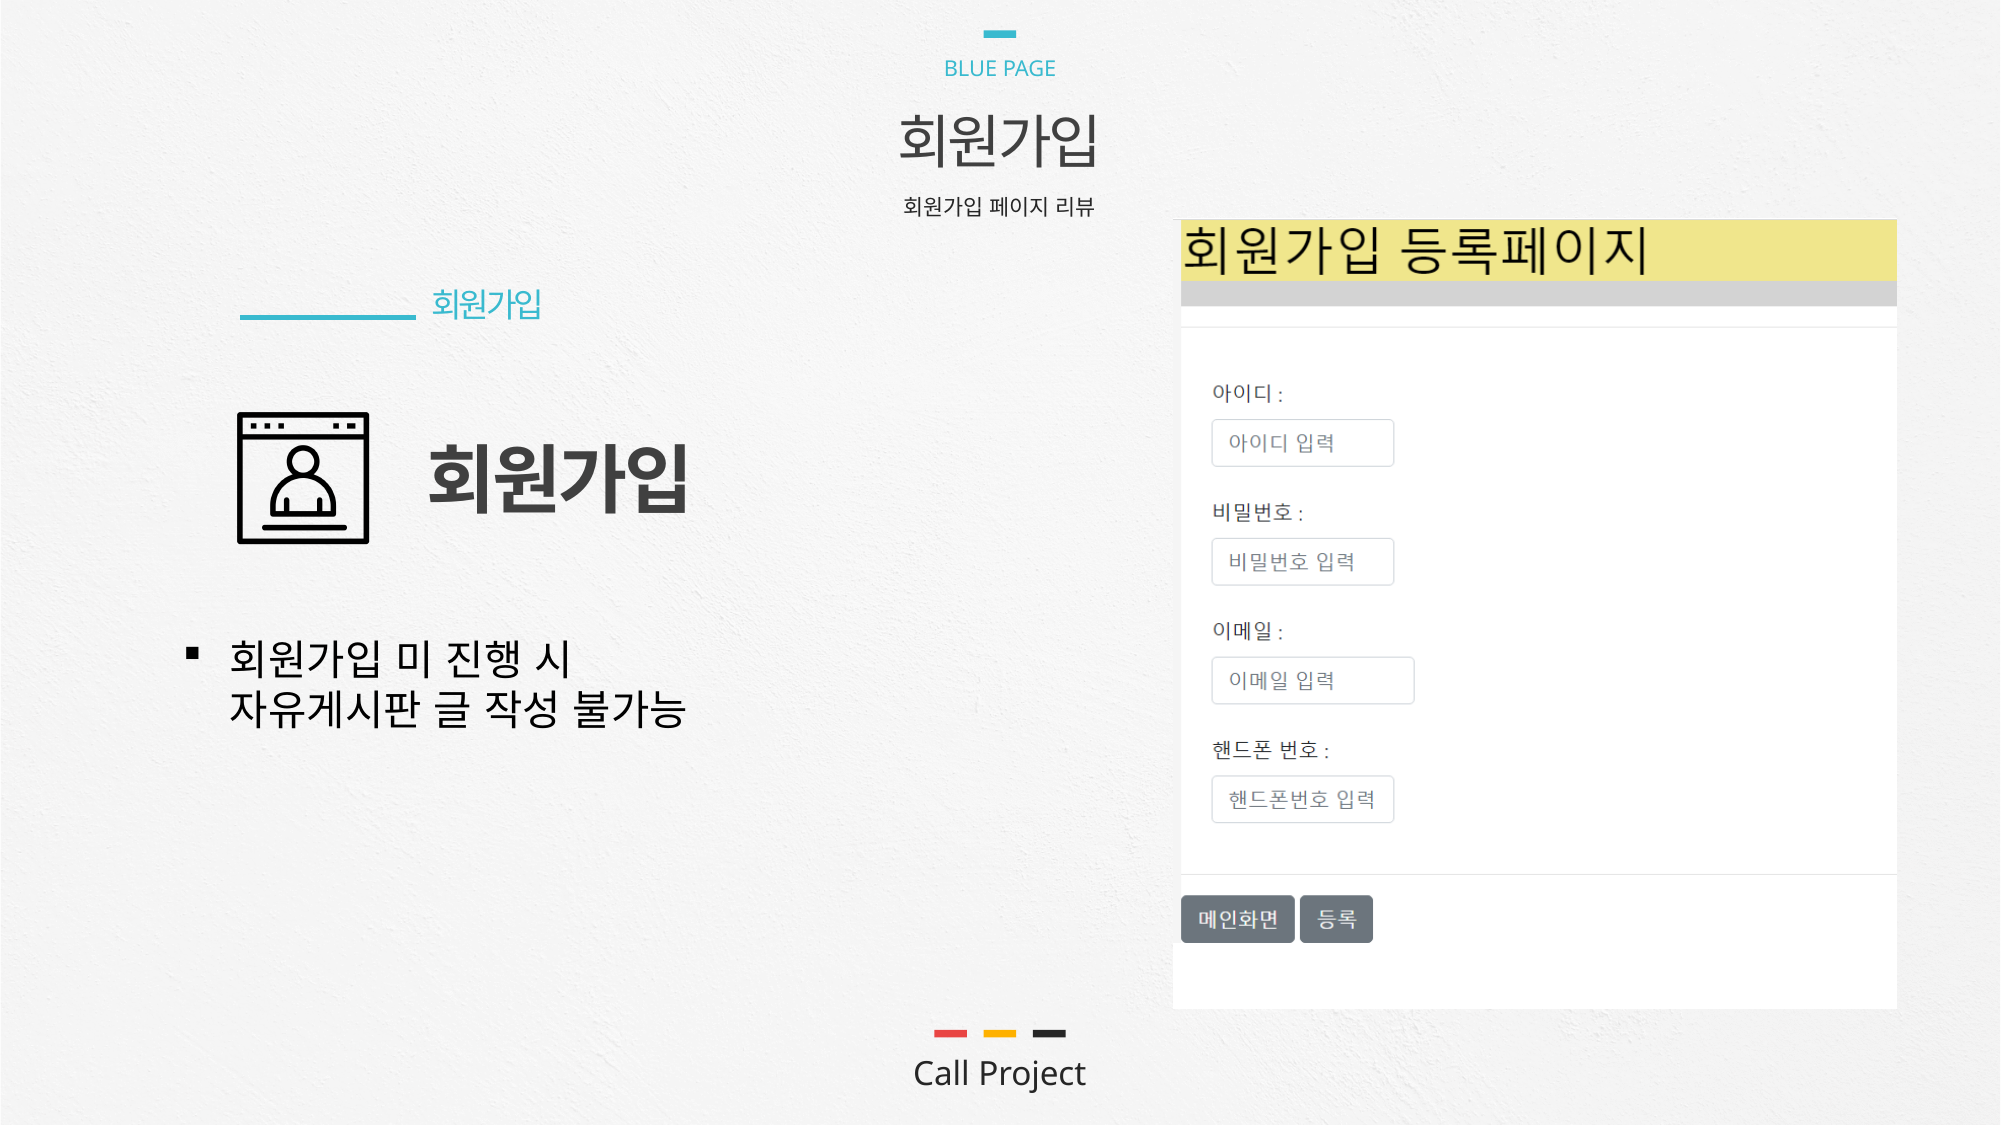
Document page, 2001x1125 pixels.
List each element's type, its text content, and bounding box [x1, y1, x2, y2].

text_box 회원가입 [416, 276, 560, 332]
text_box 회원가입 미 진행 시 자유게시판 글 작성 불가능 [168, 626, 769, 832]
text_box 회원가입 [410, 424, 749, 530]
picture [1173, 218, 1897, 1009]
picture [234, 409, 372, 547]
text_box [983, 1029, 1017, 1038]
text_box 회원가입 페이지 리뷰 [889, 186, 1111, 228]
text_box 회원가입 [882, 98, 1118, 183]
text_box [983, 29, 1017, 39]
text_box [1032, 1029, 1067, 1038]
text_box BLUE PAGE [928, 47, 1072, 89]
text_box [933, 1029, 968, 1038]
text_box Call Project [898, 1044, 1102, 1125]
